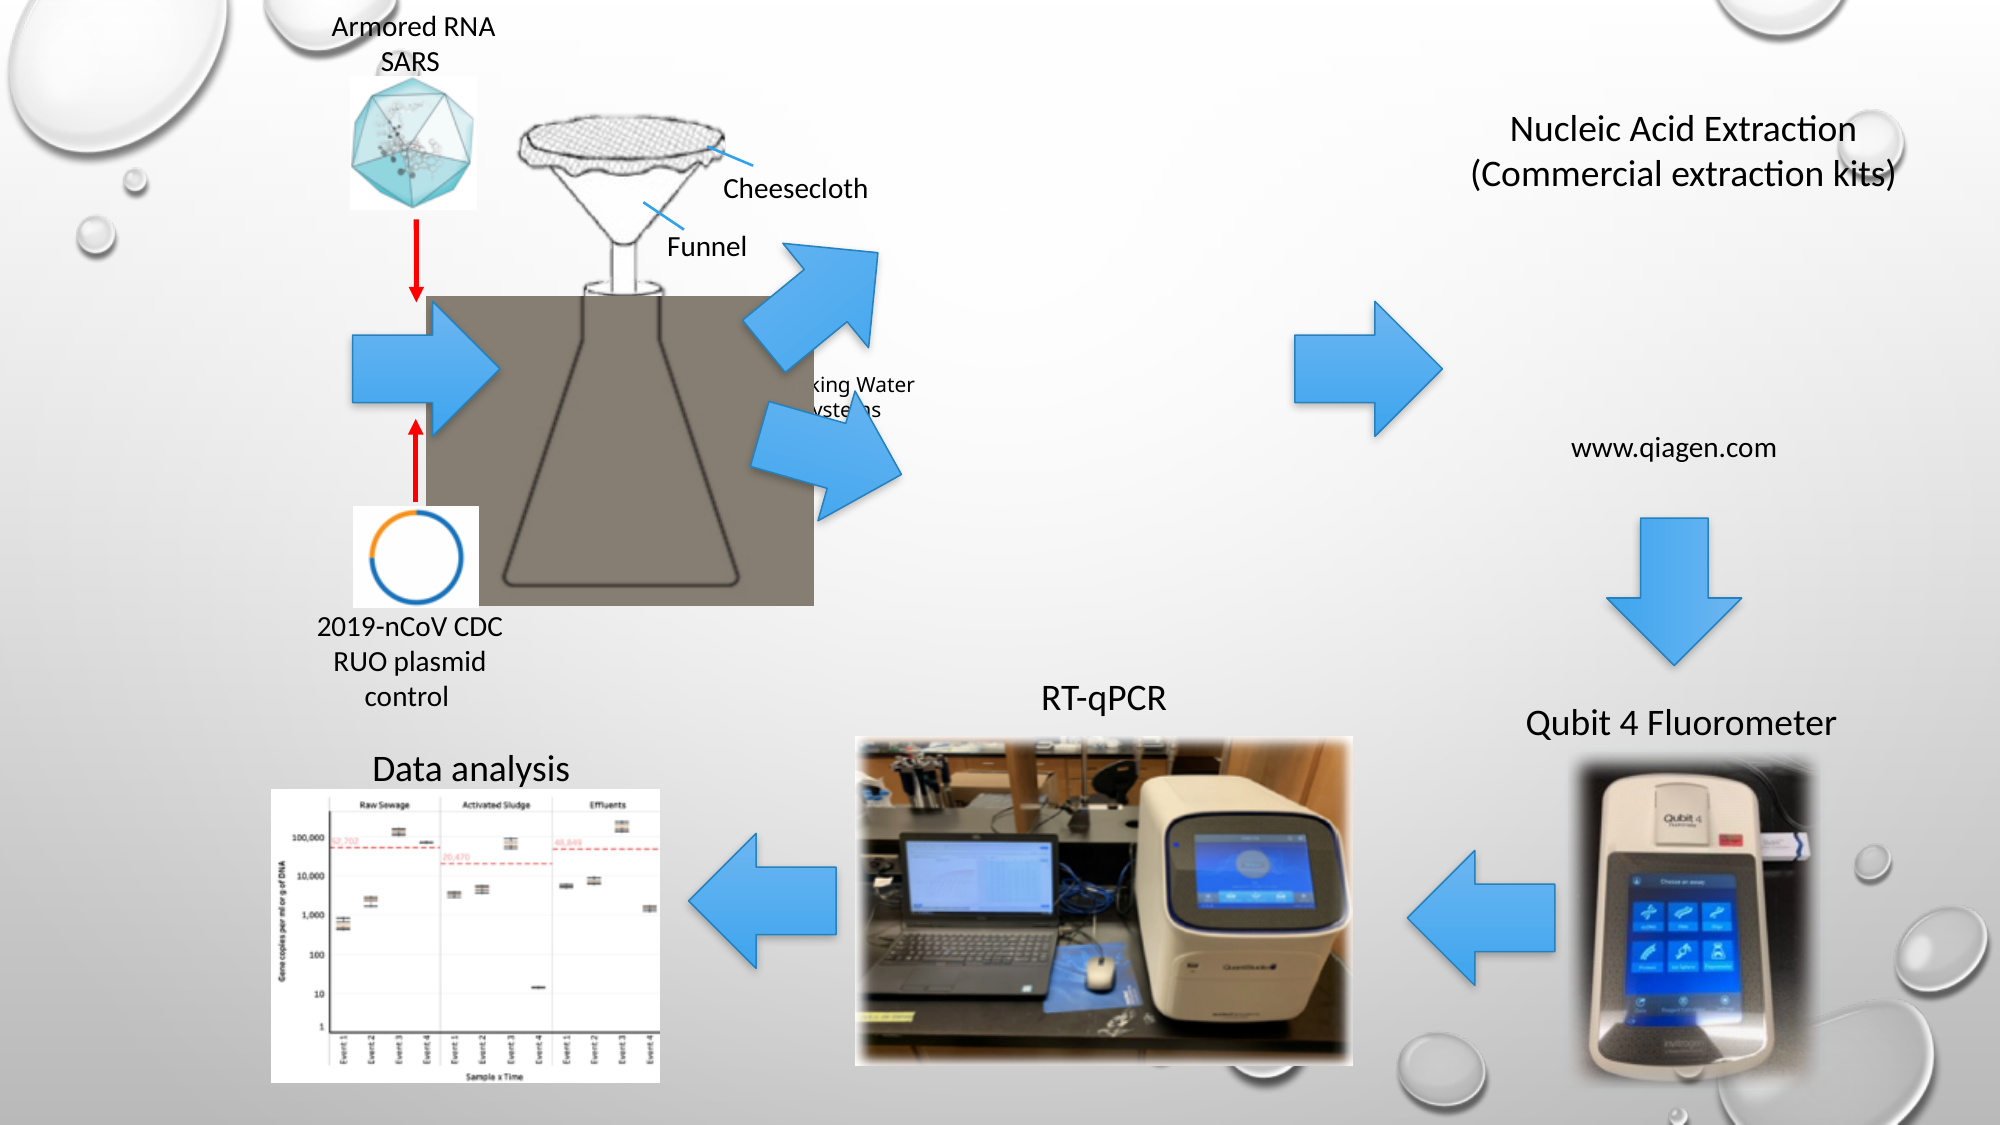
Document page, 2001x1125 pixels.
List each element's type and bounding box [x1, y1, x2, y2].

picture [0, 0, 2000, 1125]
text_box [253, 0, 2000, 1090]
